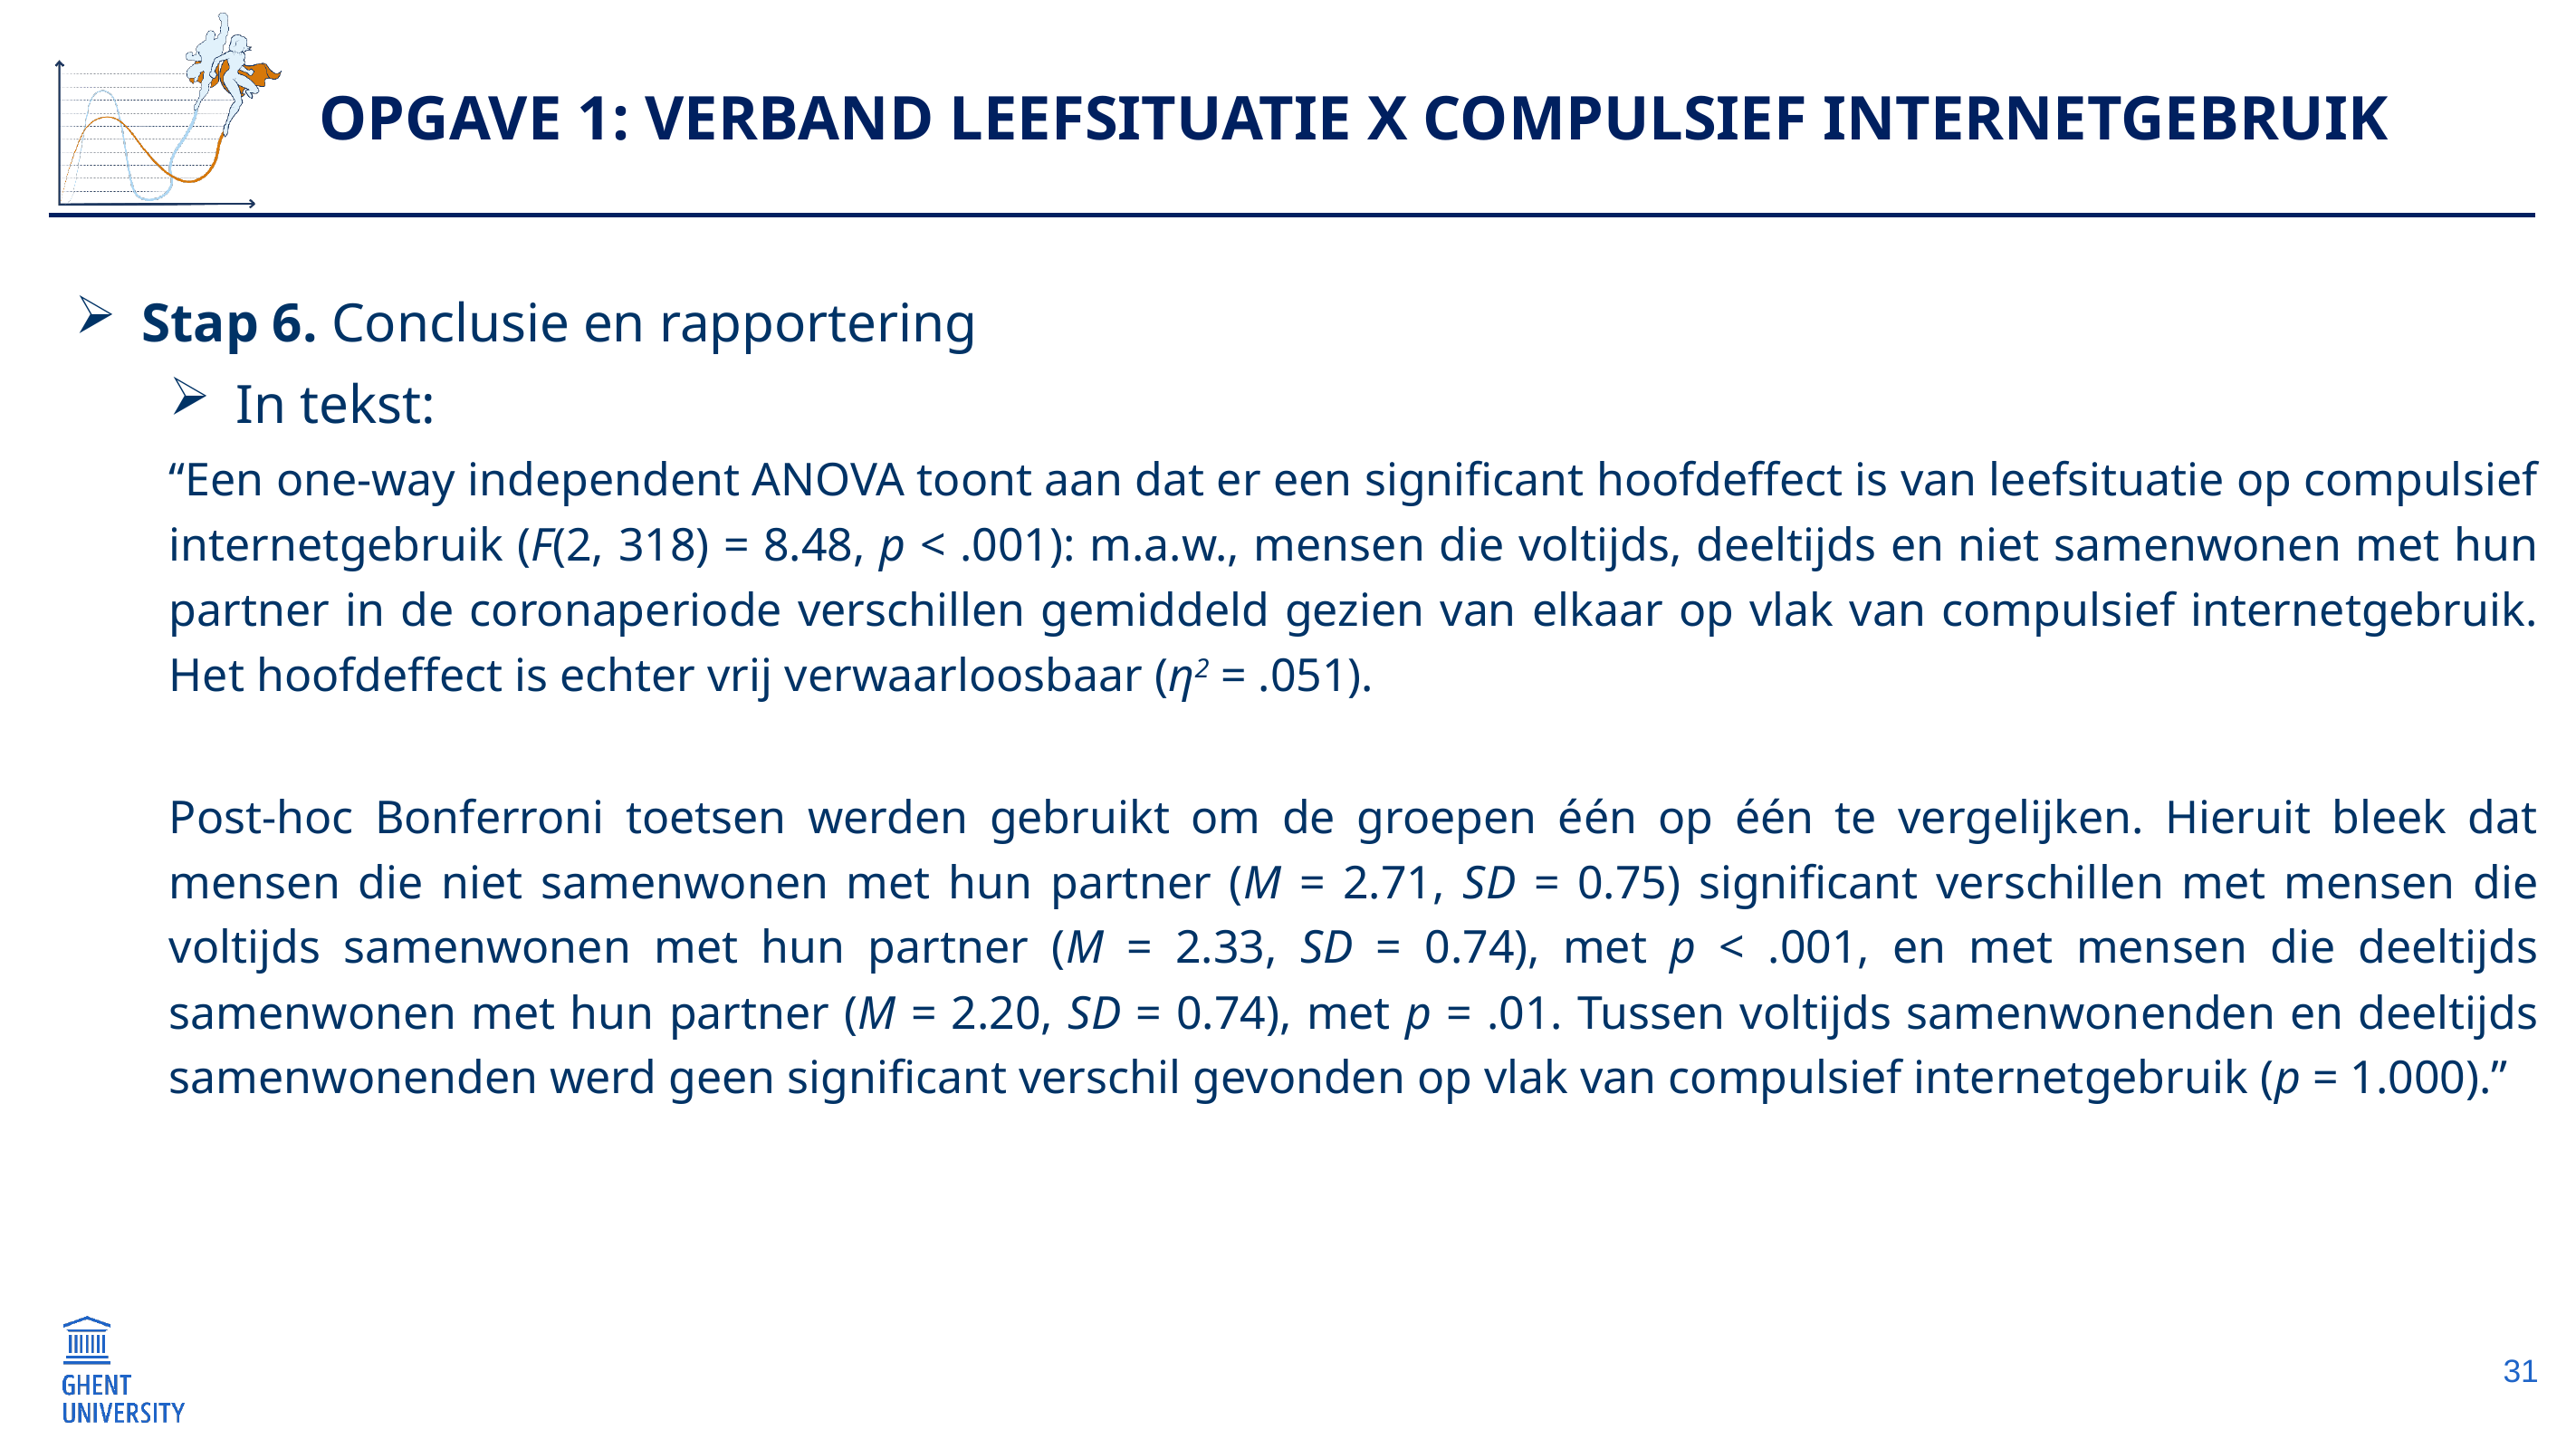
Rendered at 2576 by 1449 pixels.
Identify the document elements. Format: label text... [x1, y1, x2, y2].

list Stap 6. Conclusie en rapportering In tekst: “Een one-way independent ANOVA toont aan dat er een significant hoofdeffect is van leefsituatie op compulsief internetgebruik (F(2, 318) = 8.48, p < .001): m.a.w., mensen die voltijds, deeltijds en niet samenwonen met hun partner in de coronaperiode verschillen gemiddeld gezien van elkaar op vlak van compulsief internetgebruik. Het hoofdeffect is echter vrij verwaarloosbaar (η2 = .051). Post-hoc Bonferroni toetsen werden gebruikt om de groepen één op één te vergelijken. Hieruit bleek dat mensen die niet samenwonen met hun partner (M = 2.71, SD = 0.75) significant verschillen met mensen die voltijds samenwonen met hun partner (M = 2.33, SD = 0.74), met p < .001, en met mensen die deeltijds samenwonen met hun partner (M = 2.20, SD = 0.74), met p = .01. Tussen voltijds samenwonenden en deeltijds samenwonenden werd geen significant verschil gevonden op vlak van compulsief internetgebruik (p = 1.000).” [48, 269, 2553, 1335]
picture [5, 0, 306, 318]
title Opgave 1: Verband Leefsituatie x Compulsief Internetgebruik [305, 18, 2527, 159]
slide_number 31 [2415, 1330, 2553, 1408]
picture [62, 1335, 411, 1449]
